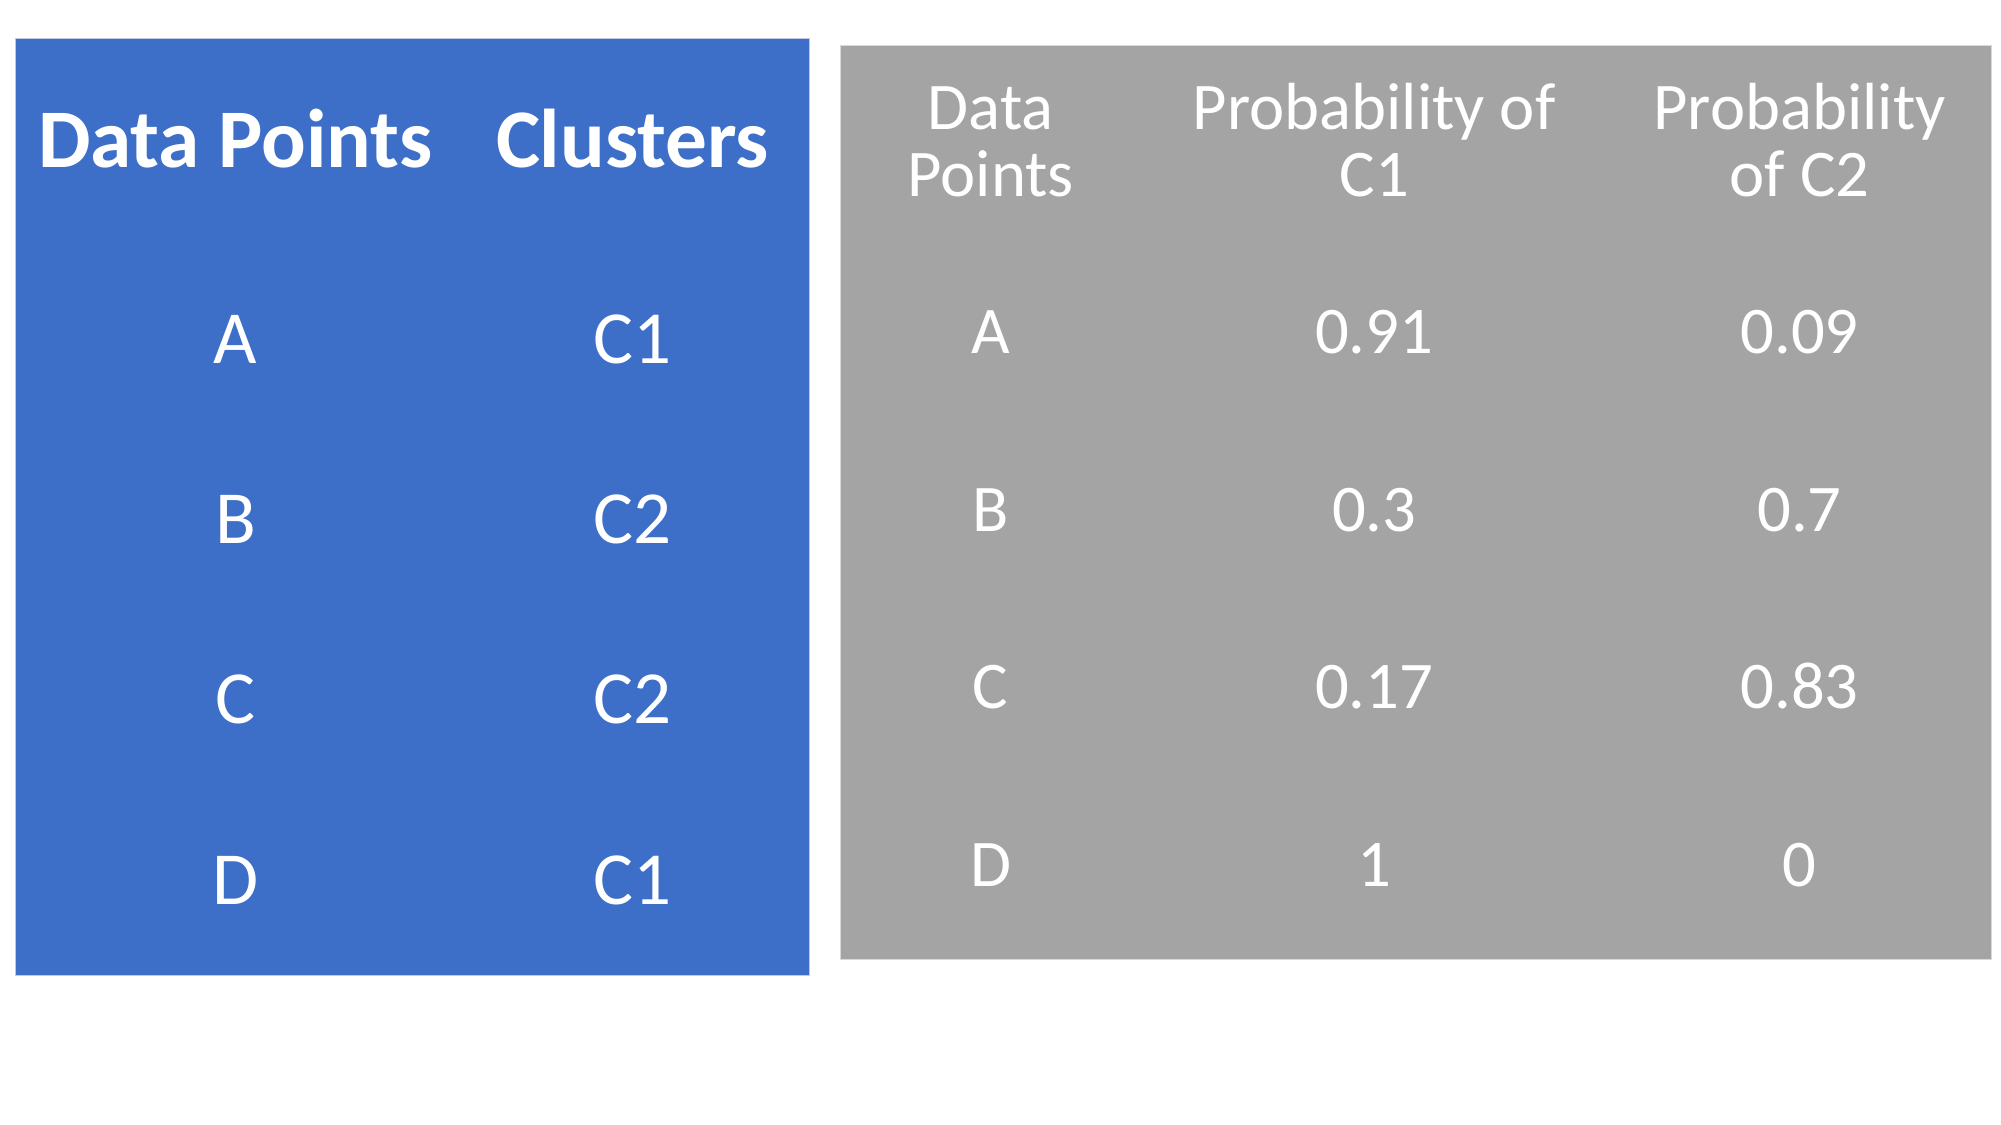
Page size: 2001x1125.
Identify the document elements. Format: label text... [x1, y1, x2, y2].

table_cell 1 [1141, 781, 1608, 959]
table_cell C1 [456, 795, 809, 975]
table_cell 0.3 [1141, 425, 1608, 603]
table_cell C2 [456, 435, 809, 615]
table_cell 0.91 [1141, 247, 1608, 425]
table_cell B [841, 425, 1141, 603]
table_header Clusters [456, 39, 809, 255]
table_cell D [841, 781, 1141, 959]
table_cell 0.09 [1608, 247, 1991, 425]
table_cell A [841, 247, 1141, 425]
table_cell 0 [1608, 781, 1991, 959]
table_cell 0.17 [1141, 603, 1608, 781]
table_cell D [16, 795, 456, 975]
table_cell A [16, 255, 456, 435]
table_cell C2 [456, 615, 809, 795]
table_header Data Points [841, 46, 1141, 247]
table_header Probability of C2 [1608, 46, 1991, 247]
table_cell 0.83 [1608, 603, 1991, 781]
table_cell C [16, 615, 456, 795]
table_header Data Points [16, 39, 456, 255]
table_cell B [16, 435, 456, 615]
table_cell 0.7 [1608, 425, 1991, 603]
table_cell C1 [456, 255, 809, 435]
table_cell C [841, 603, 1141, 781]
table_header Probability of C1 [1141, 46, 1608, 247]
